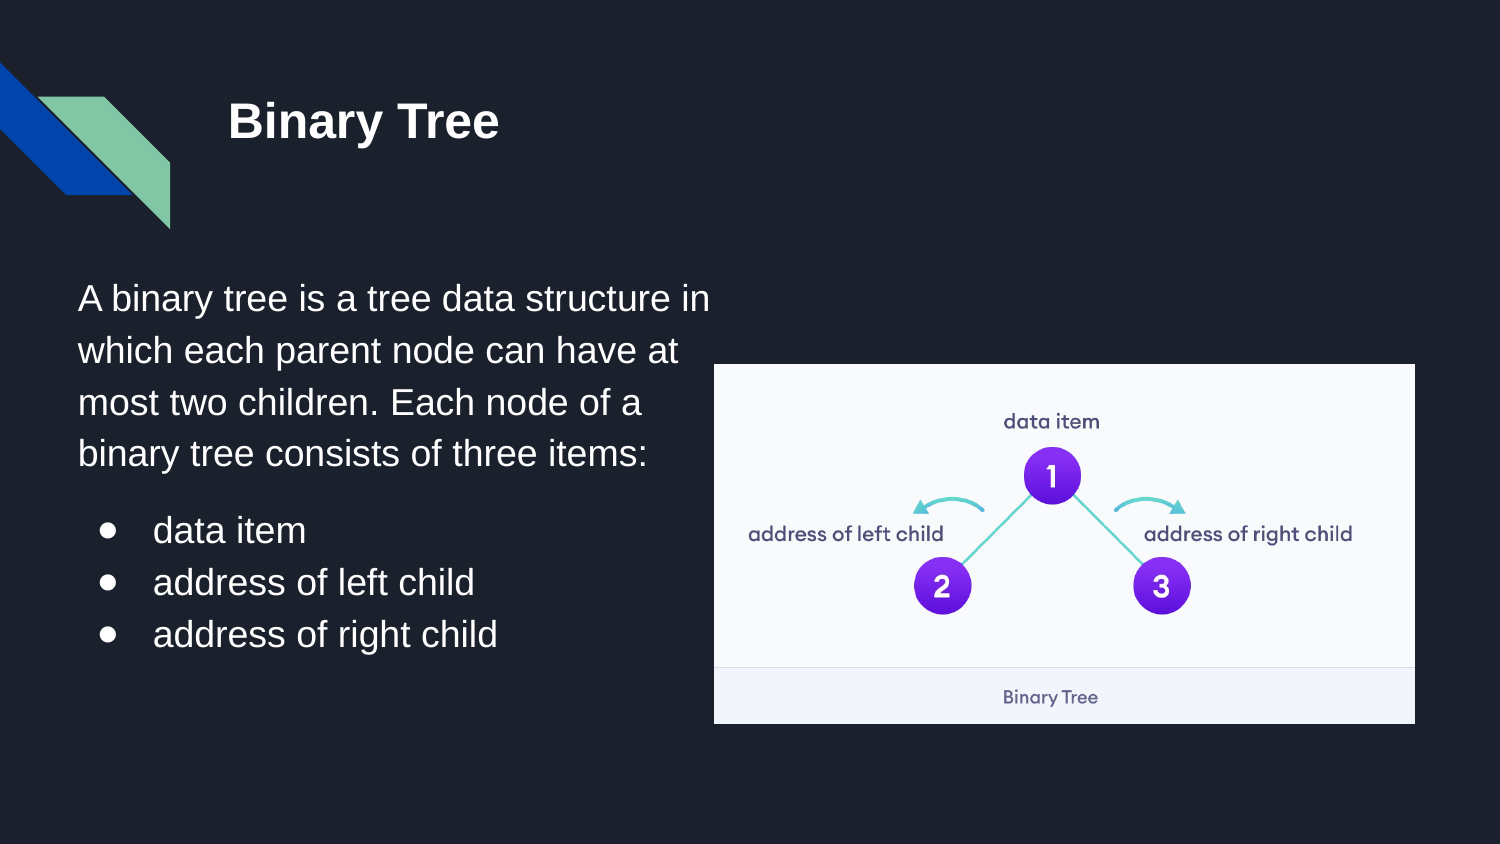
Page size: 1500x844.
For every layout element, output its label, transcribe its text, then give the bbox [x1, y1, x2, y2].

picture [714, 364, 1415, 724]
list A binary tree is a tree data structure in which each parent node can have at most two children. Each node of a binary tree consists of three items: data item address of left child address of right child [62, 252, 750, 731]
title Binary Tree [212, 64, 1368, 215]
